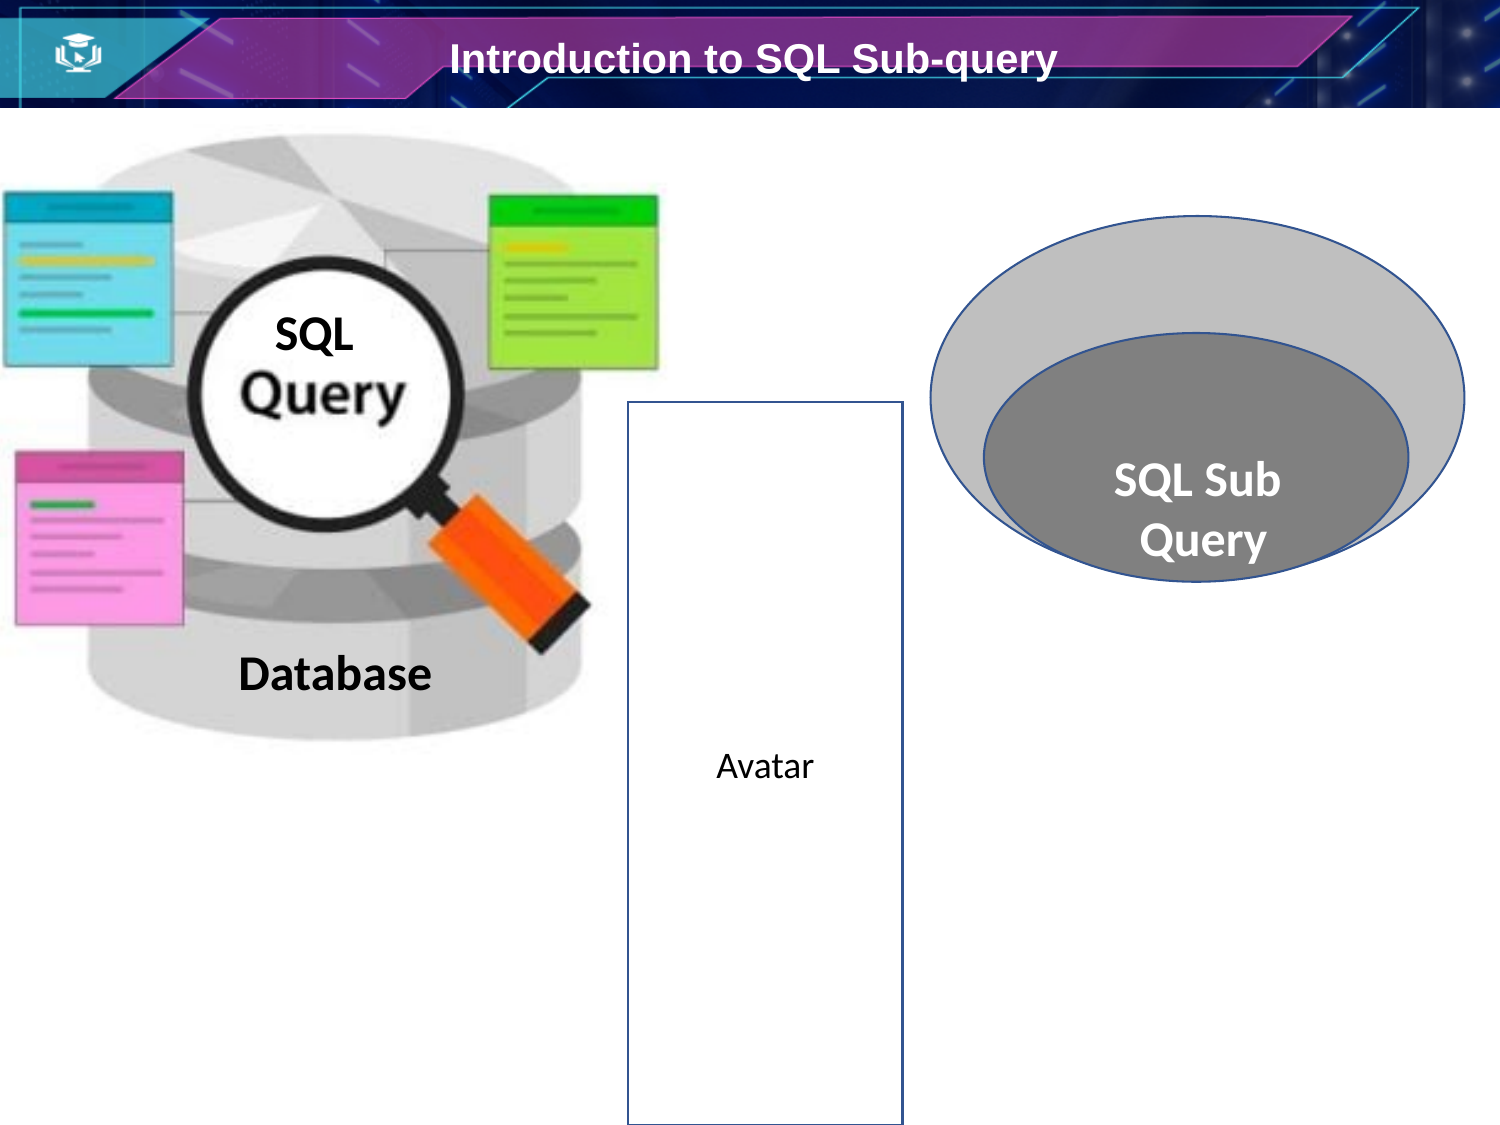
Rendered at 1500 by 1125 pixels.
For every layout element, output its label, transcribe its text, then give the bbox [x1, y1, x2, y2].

text_box Avatar [627, 401, 904, 1125]
text_box [1122, 575, 1271, 583]
picture [0, 0, 1500, 108]
text_box SQL Sub Query [1031, 439, 1376, 575]
text_box [982, 331, 1410, 537]
text_box [929, 214, 1466, 542]
picture [0, 124, 697, 779]
